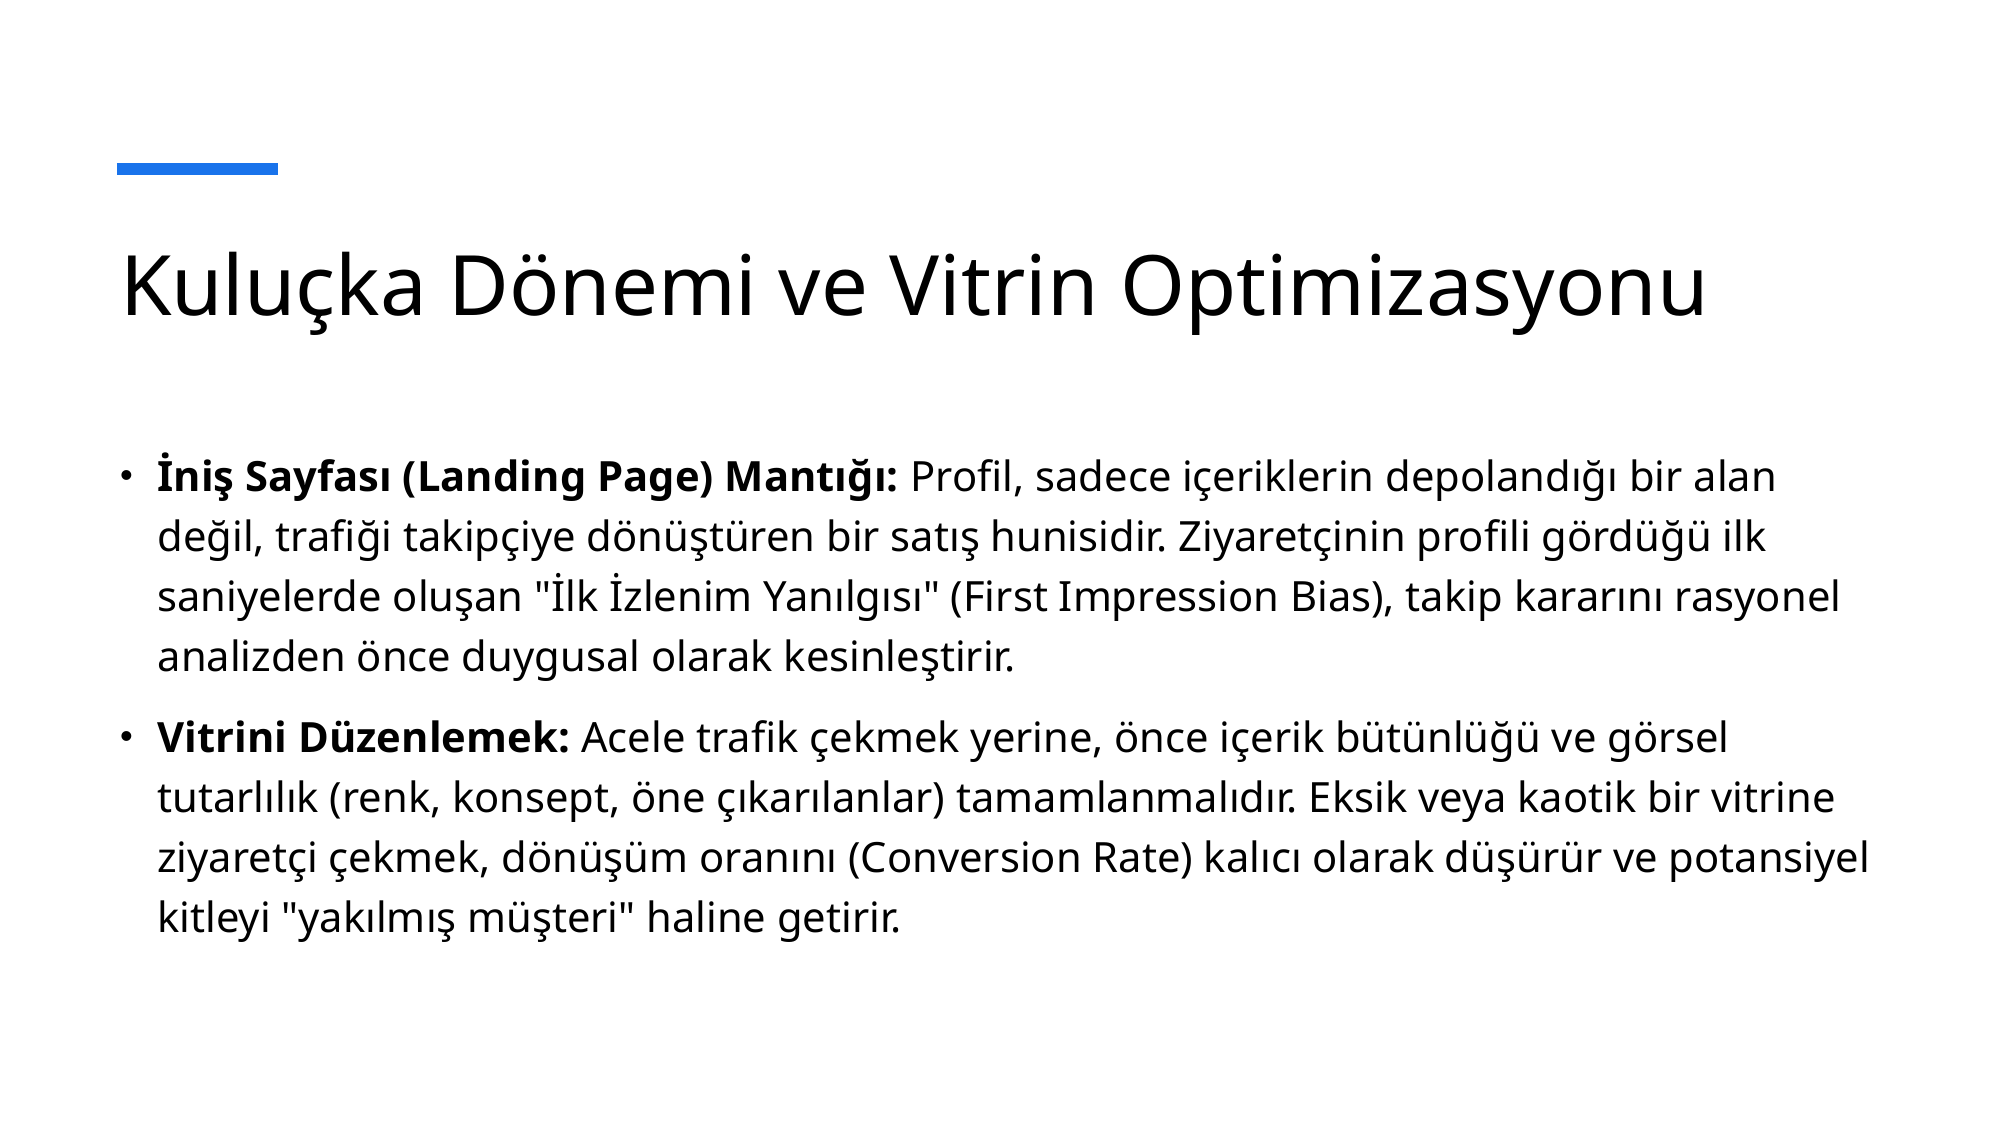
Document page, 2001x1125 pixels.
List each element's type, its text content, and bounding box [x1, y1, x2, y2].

list İniş Sayfası (Landing Page) Mantığı: Profil, sadece içeriklerin depolandığı bir alan değil, trafiği takipçiye dönüştüren bir satış hunisidir. Ziyaretçinin profili gördüğü ilk saniyelerde oluşan "İlk İzlenim Yanılgısı" (First Impression Bias), takip kararını rasyonel analizden önce duygusal olarak kesinleştirir. Vitrini Düzenlemek: Acele trafik çekmek yerine, önce içerik bütünlüğü ve görsel tutarlılık (renk, konsept, öne çıkarılanlar) tamamlanmalıdır. Eksik veya kaotik bir vitrine ziyaretçi çekmek, dönüşüm oranını (Conversion Rate) kalıcı olarak düşürür ve potansiyel kitleyi "yakılmış müşteri" haline getirir. [105, 431, 1892, 1017]
title Kuluçka Dönemi ve Vitrin Optimizasyonu [105, 224, 1892, 405]
